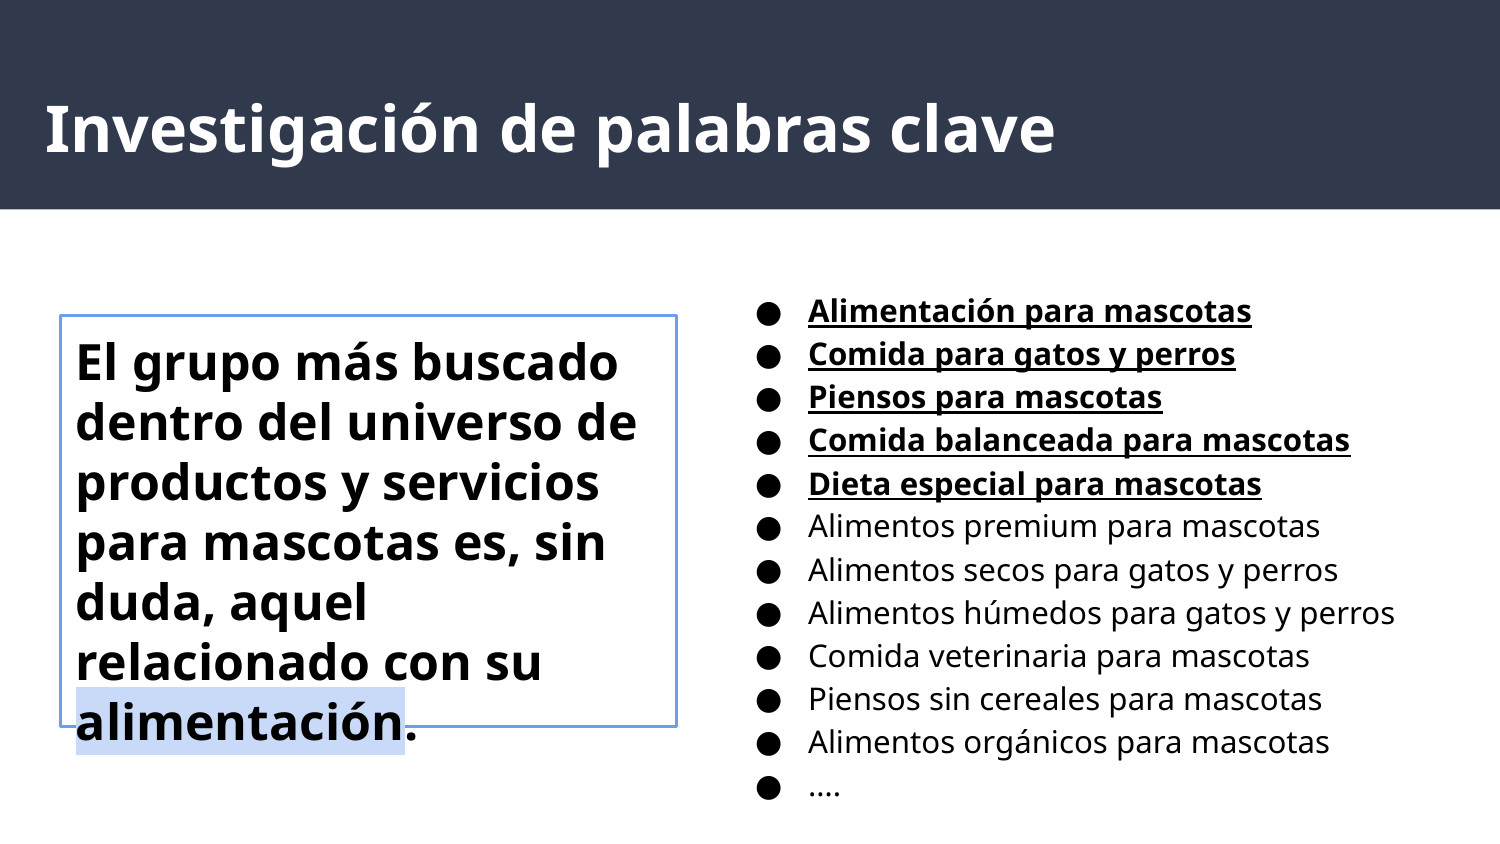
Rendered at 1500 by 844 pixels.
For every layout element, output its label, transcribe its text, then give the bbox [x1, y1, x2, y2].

text_box El grupo más buscado dentro del universo de productos y servicios para mascotas es, sin duda, aquel relacionado con su alimentación. [60, 315, 677, 727]
title Investigación de palabras clave [30, 61, 1429, 164]
text_box Alimentación para mascotas Comida para gatos y perros Piensos para mascotas Comida balanceada para mascotas Dieta especial para mascotas Alimentos premium para mascotas Alimentos secos para gatos y perros Alimentos húmedos para gatos y perros Comida veterinaria para mascotas Piensos sin cereales para mascotas Alimentos orgánicos para mascotas …. [718, 233, 1429, 809]
